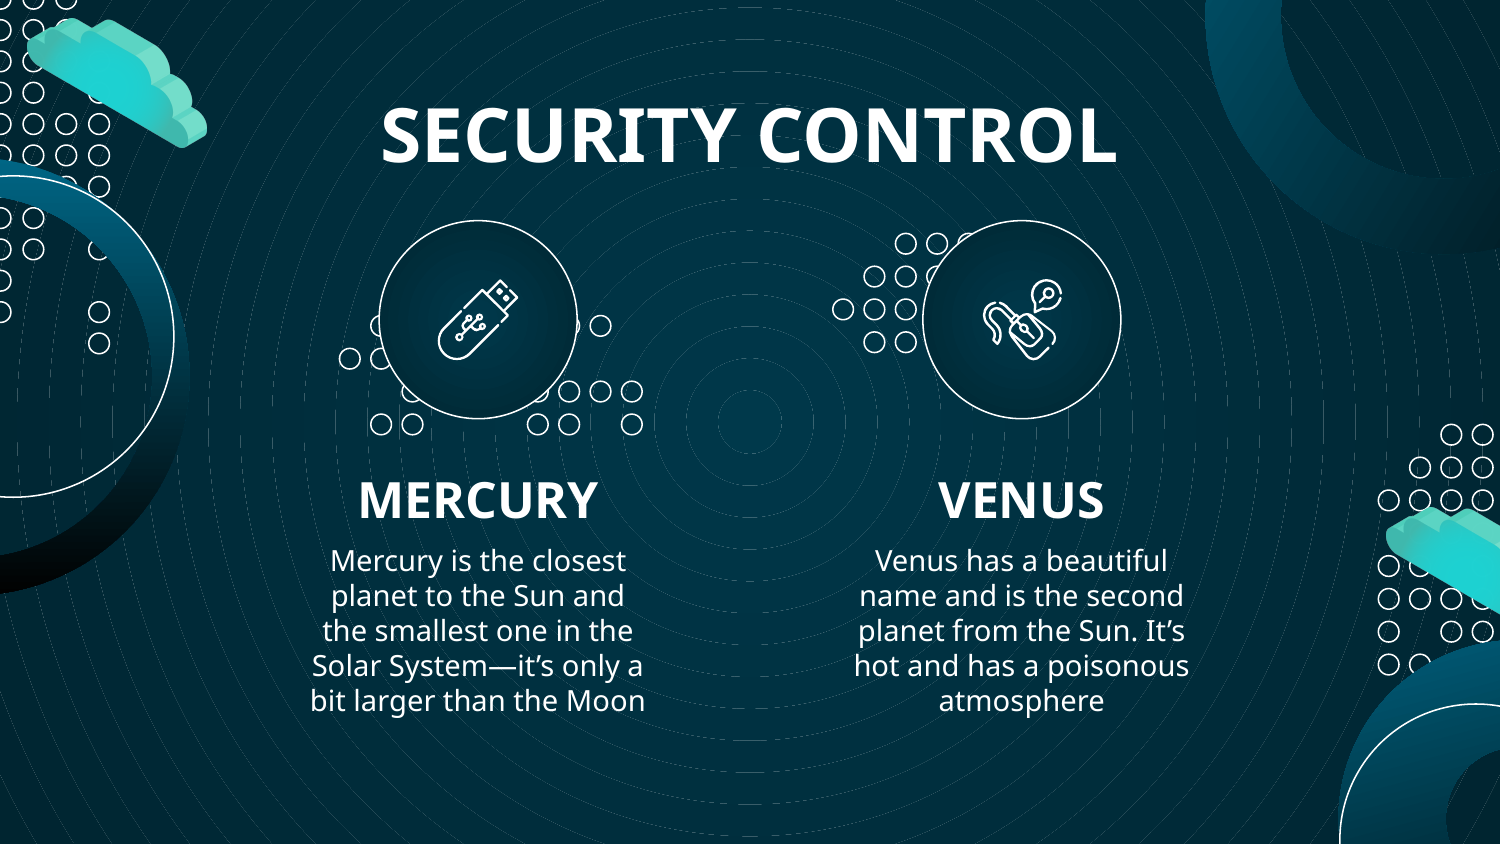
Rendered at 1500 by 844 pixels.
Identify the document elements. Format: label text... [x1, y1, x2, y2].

picture [393, 700, 404, 717]
picture [995, 700, 999, 710]
title MERCURY [289, 456, 668, 544]
title SECURITY CONTROL [116, 72, 1383, 195]
picture [313, 700, 317, 710]
picture [368, 700, 374, 710]
picture [26, 17, 206, 147]
picture [391, 700, 395, 710]
picture [1090, 700, 1103, 709]
picture [958, 700, 963, 711]
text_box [832, 233, 1042, 353]
picture [1028, 700, 1032, 717]
subtitle Mercury is the closest planet to the Sun and the smallest one in the Solar System—it’s only a bit larger than the Moon [289, 527, 667, 700]
title VENUS [832, 456, 1211, 544]
picture [446, 700, 451, 711]
picture [473, 703, 479, 711]
text_box [379, 220, 577, 313]
picture [1004, 700, 1008, 710]
picture [363, 703, 369, 711]
picture [1062, 700, 1075, 709]
picture [603, 700, 608, 710]
picture [1036, 700, 1040, 710]
picture [945, 700, 952, 710]
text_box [339, 315, 643, 435]
picture [409, 700, 421, 710]
text_box [931, 220, 1121, 419]
picture [478, 700, 485, 710]
subtitle Venus has a beautiful name and is the second planet from the Sun. It’s hot and has a poisonous atmosphere [833, 527, 1211, 700]
picture [1387, 507, 1500, 613]
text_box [437, 279, 519, 361]
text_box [981, 278, 1063, 361]
picture [544, 700, 556, 711]
picture [318, 700, 325, 711]
